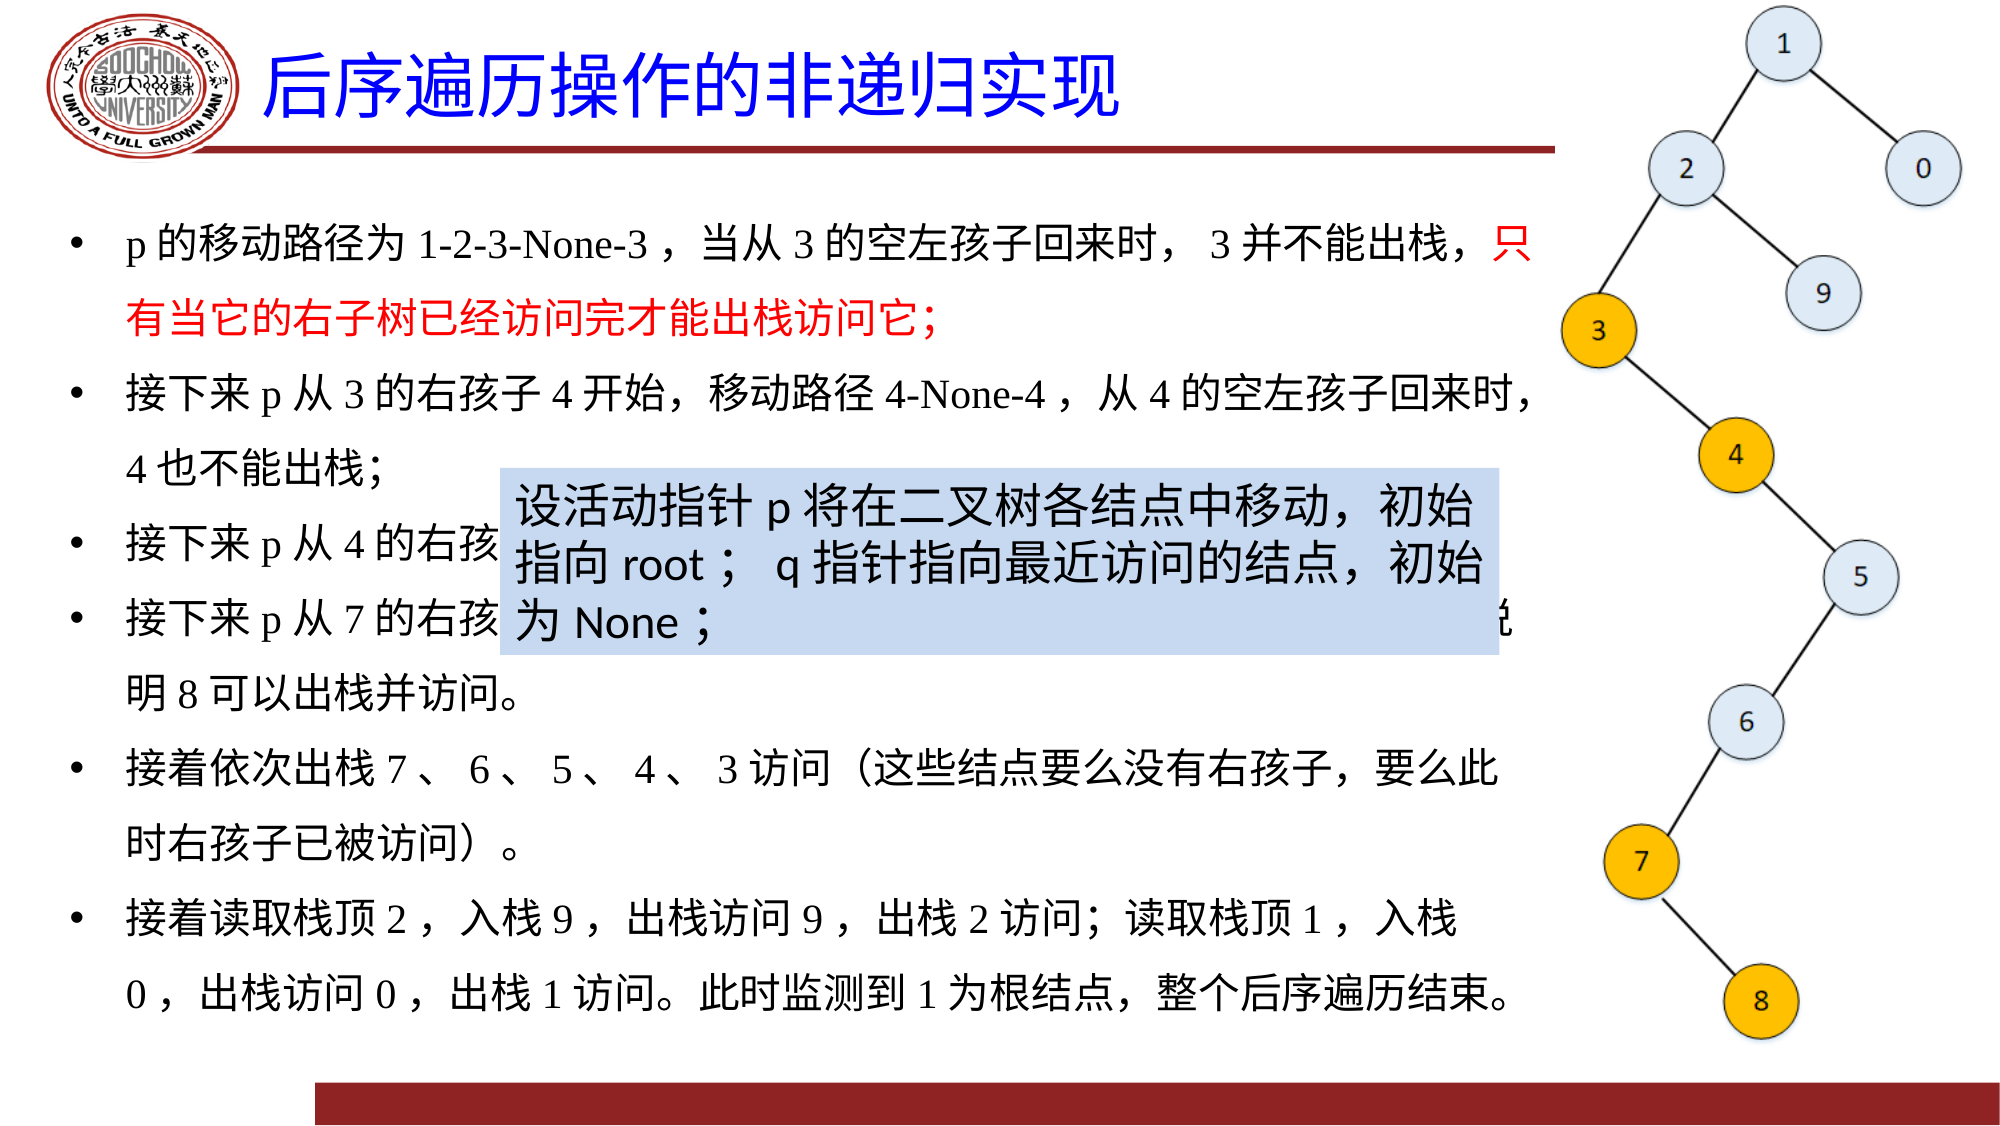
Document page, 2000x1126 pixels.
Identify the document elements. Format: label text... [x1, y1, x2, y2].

picture [1554, 0, 1969, 1052]
picture [40, 9, 246, 163]
text_box p的移动路径为1-2-3-None-3，当从3的空左孩子回来时，3并不能出栈，只有当它的右子树已经访问完才能出栈访问它； 接下来p从3的右孩子4开始，移动路径4-None-4，从4的空左孩子回来时，4也不能出栈； 接下来p从4的右孩子5开始，移动路径5-6-7-None-7；7也不能出栈； 接下来p从7的右孩子8开始，移动路径8-None-8，此时8没有右孩子，说明8可以出栈并访问。 接着依次出栈7、6、5、4、3访问（这些结点要么没有右孩子，要么此时右孩子已被访问）。 接着读取栈顶2，入栈9，出栈访问9，出栈2访问；读取栈顶1，入栈0，出栈访问0，出栈1访问。此时监测到1为根结点，整个后序遍历结束。 [54, 184, 1549, 1025]
text_box 设活动指针p将在二叉树各结点中移动，初始指向root；q指针指向最近访问的结点，初始为None； [500, 467, 1500, 655]
title 后序遍历操作的非递归实现 [242, 30, 1549, 138]
